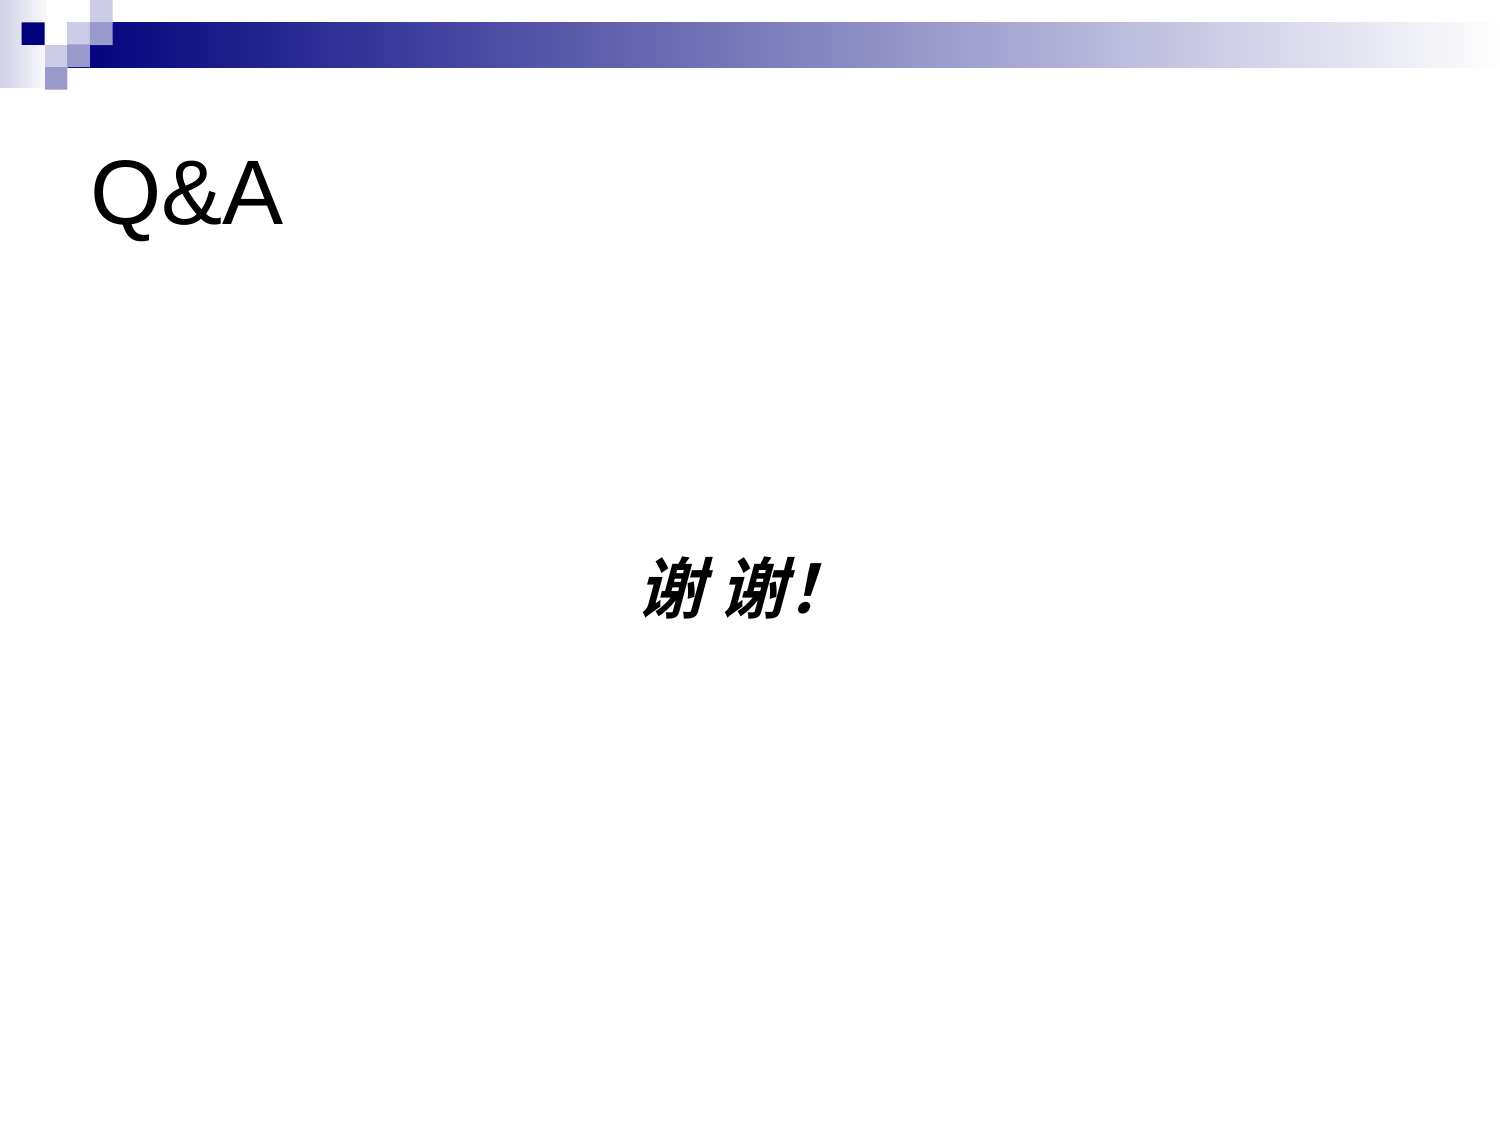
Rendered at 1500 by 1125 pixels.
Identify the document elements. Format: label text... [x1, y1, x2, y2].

list 谢 谢！ [70, 538, 1421, 704]
title Q&A [74, 74, 1426, 301]
